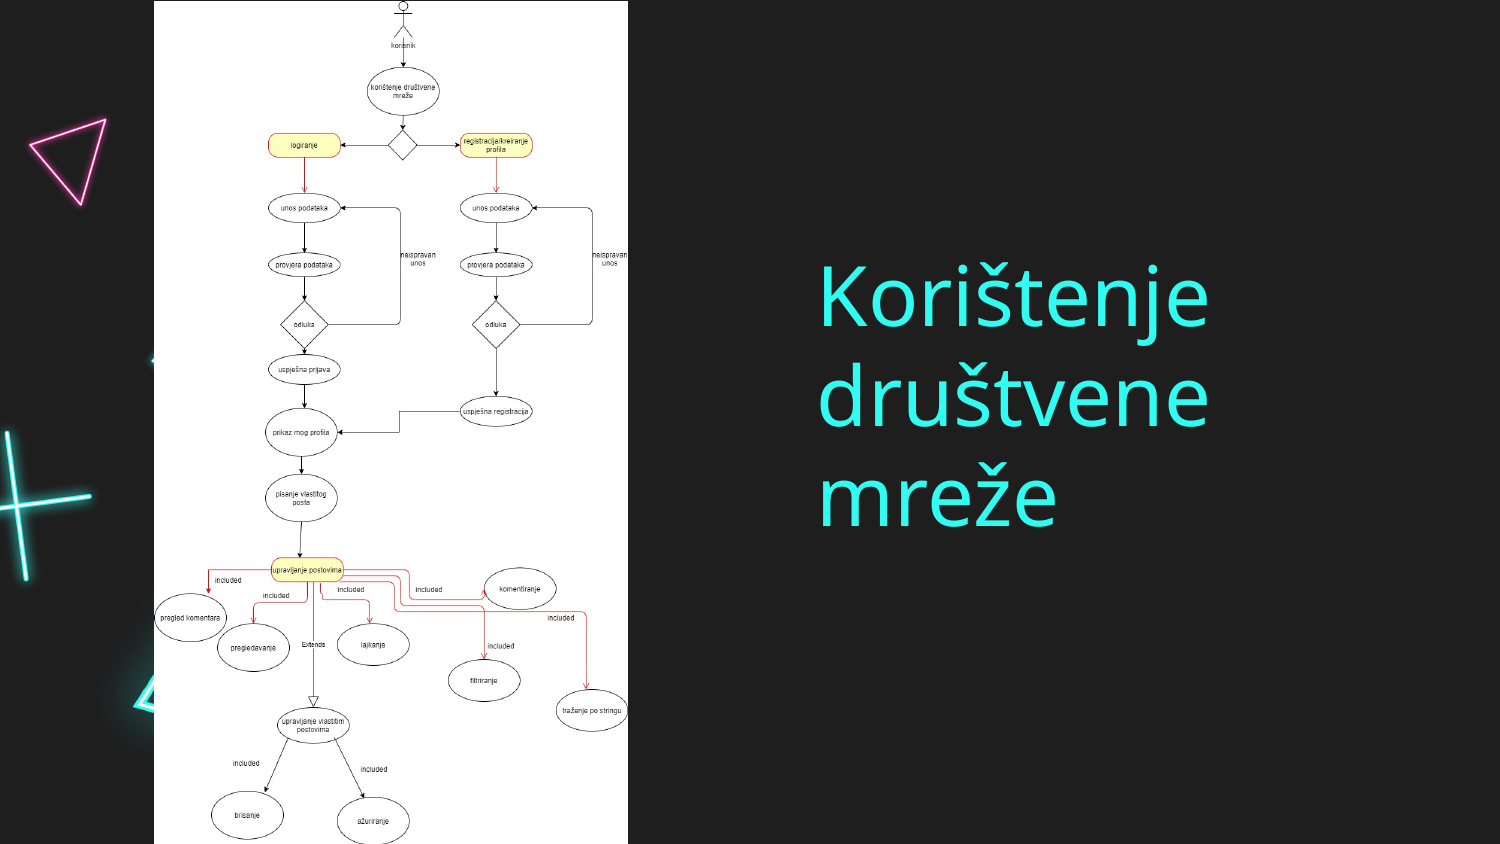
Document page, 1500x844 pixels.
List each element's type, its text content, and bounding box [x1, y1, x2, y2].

picture [5, 89, 118, 217]
picture [0, 0, 628, 844]
subtitle Korištenje društvene mreže [801, 339, 1357, 559]
